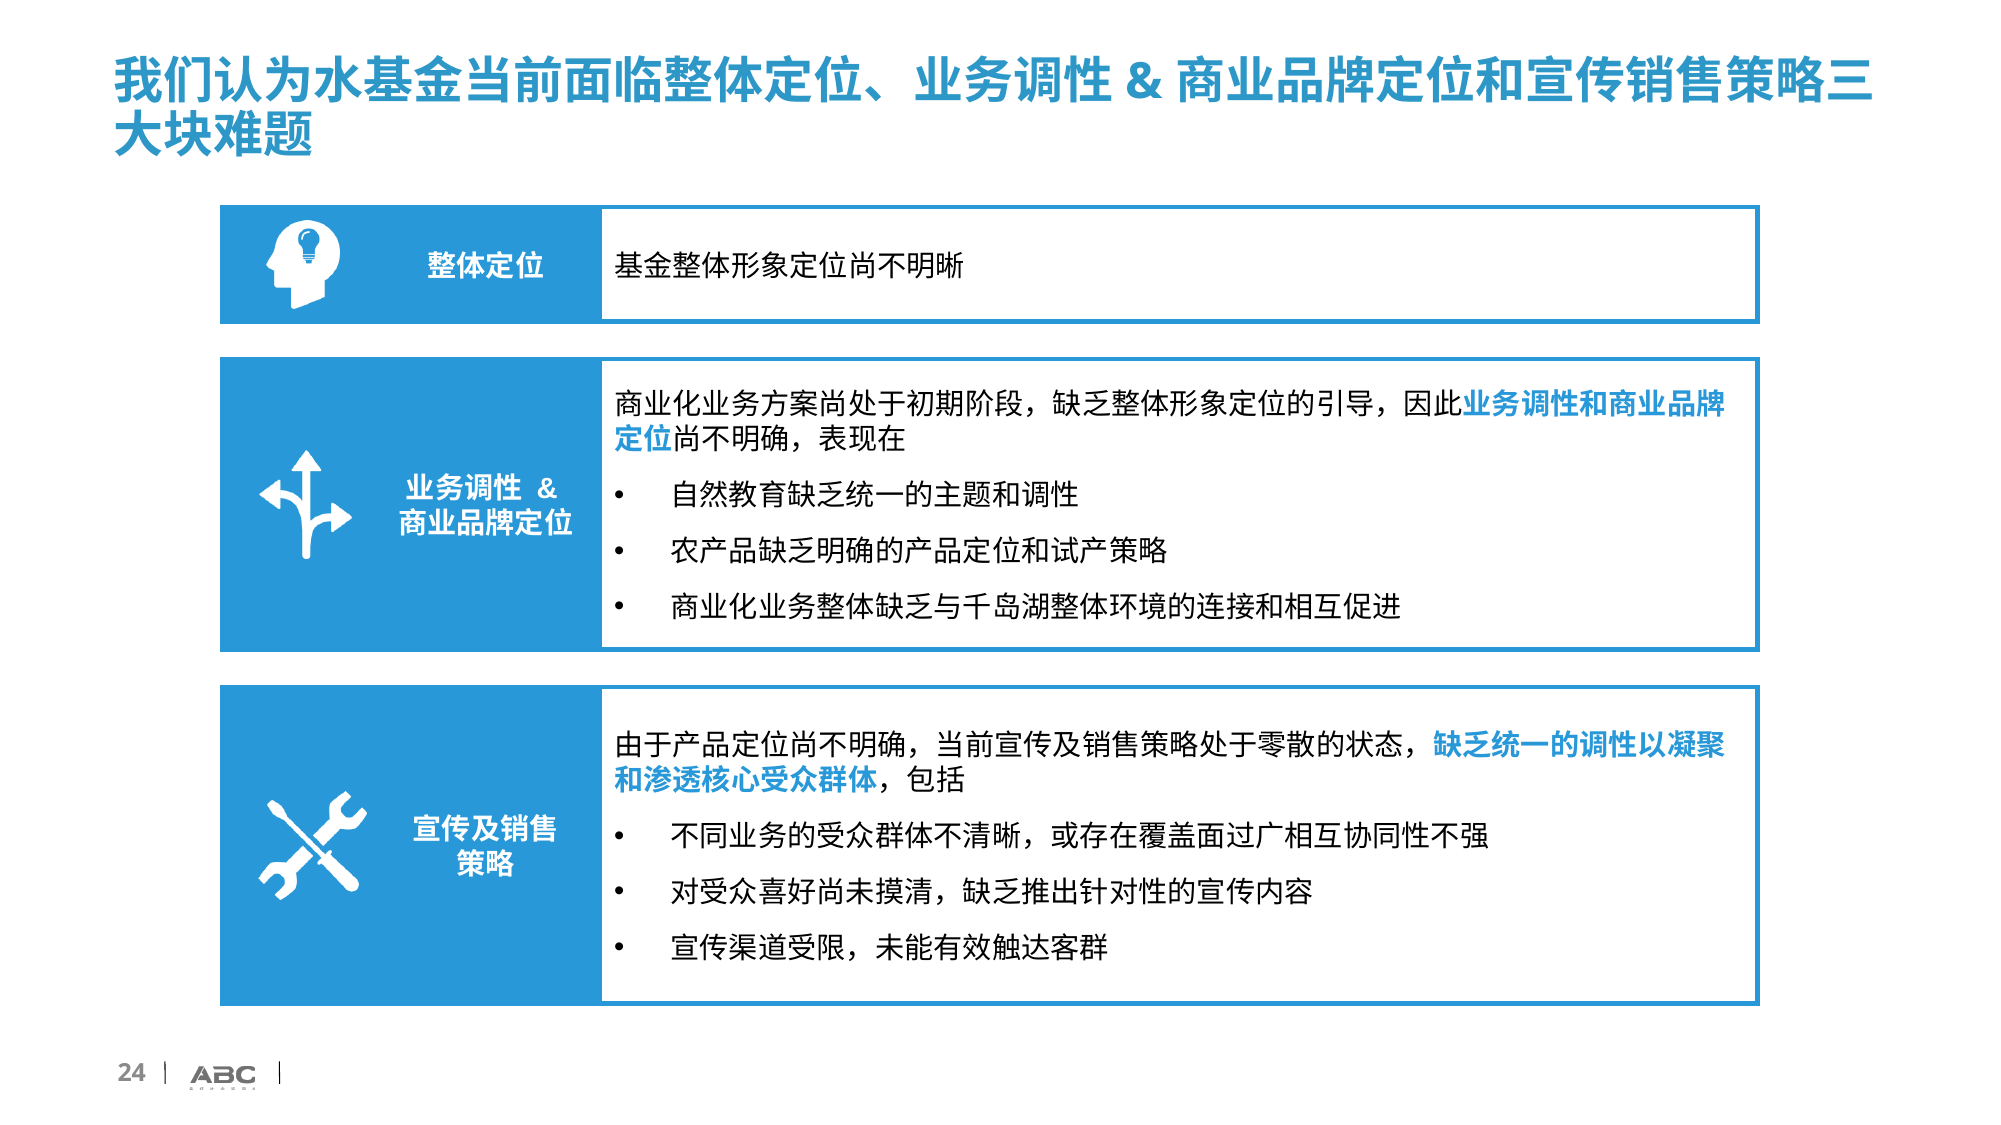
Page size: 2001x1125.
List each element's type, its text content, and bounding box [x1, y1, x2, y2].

slide_number 24 [80, 1044, 161, 1104]
title 我们认为水基金当前面临整体定位、业务调性&商业品牌定位和宣传销售策略三大块难题 [98, 71, 1892, 148]
picture [258, 791, 367, 900]
text_box 基金整体形象定位尚不明晰 [598, 206, 1759, 323]
text_box 宣传及销售 策略 [221, 686, 598, 1004]
text_box 业务调性 & 商业品牌定位 [221, 358, 598, 651]
text_box 商业化业务方案尚处于初期阶段，缺乏整体形象定位的引导，因此业务调性和商业品牌定位尚不明确，表现在 自然教育缺乏统一的主题和调性 农产品缺乏明确的产品定位和试产策略 商业化业务整体缺乏与千岛湖整体环境的连接和相互促进 [598, 358, 1759, 651]
picture [259, 450, 352, 559]
picture [266, 220, 340, 309]
text_box 由于产品定位尚不明确，当前宣传及销售策略处于零散的状态，缺乏统一的调性以凝聚和渗透核心受众群体，包括 不同业务的受众群体不清晰，或存在覆盖面过广相互协同性不强 对受众喜好尚未摸清，缺乏推出针对性的宣传内容 宣传渠道受限，未能有效触达客群 [598, 686, 1759, 1004]
text_box 整体定位 [221, 206, 598, 323]
